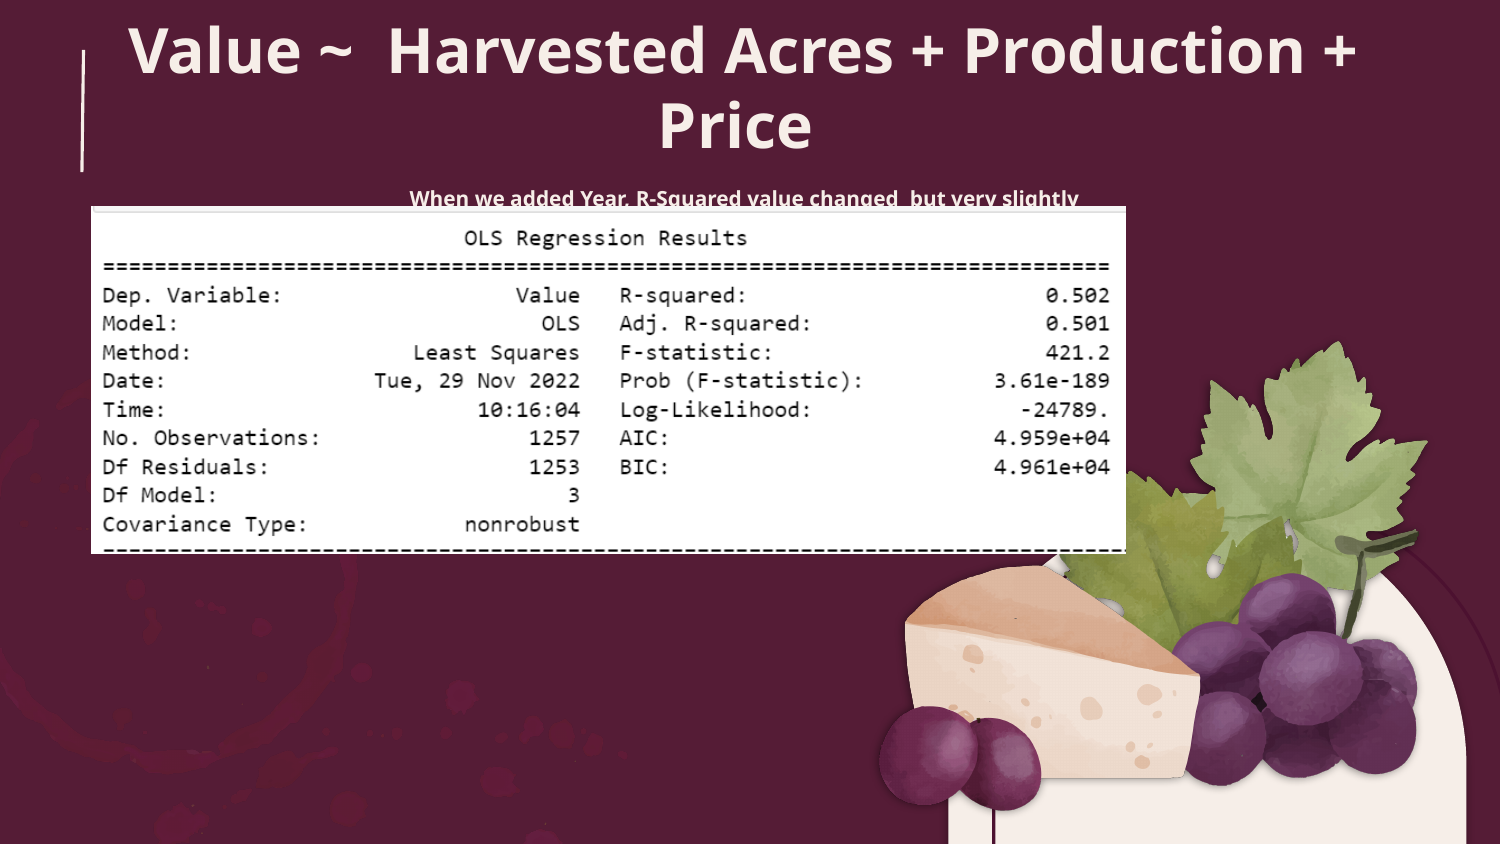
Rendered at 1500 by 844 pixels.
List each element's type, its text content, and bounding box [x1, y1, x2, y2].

title Value ~ Harvested Acres + Production + Price When we added Year, R-Squared value changed but very slightly [76, 42, 1412, 181]
picture [90, 206, 1441, 822]
